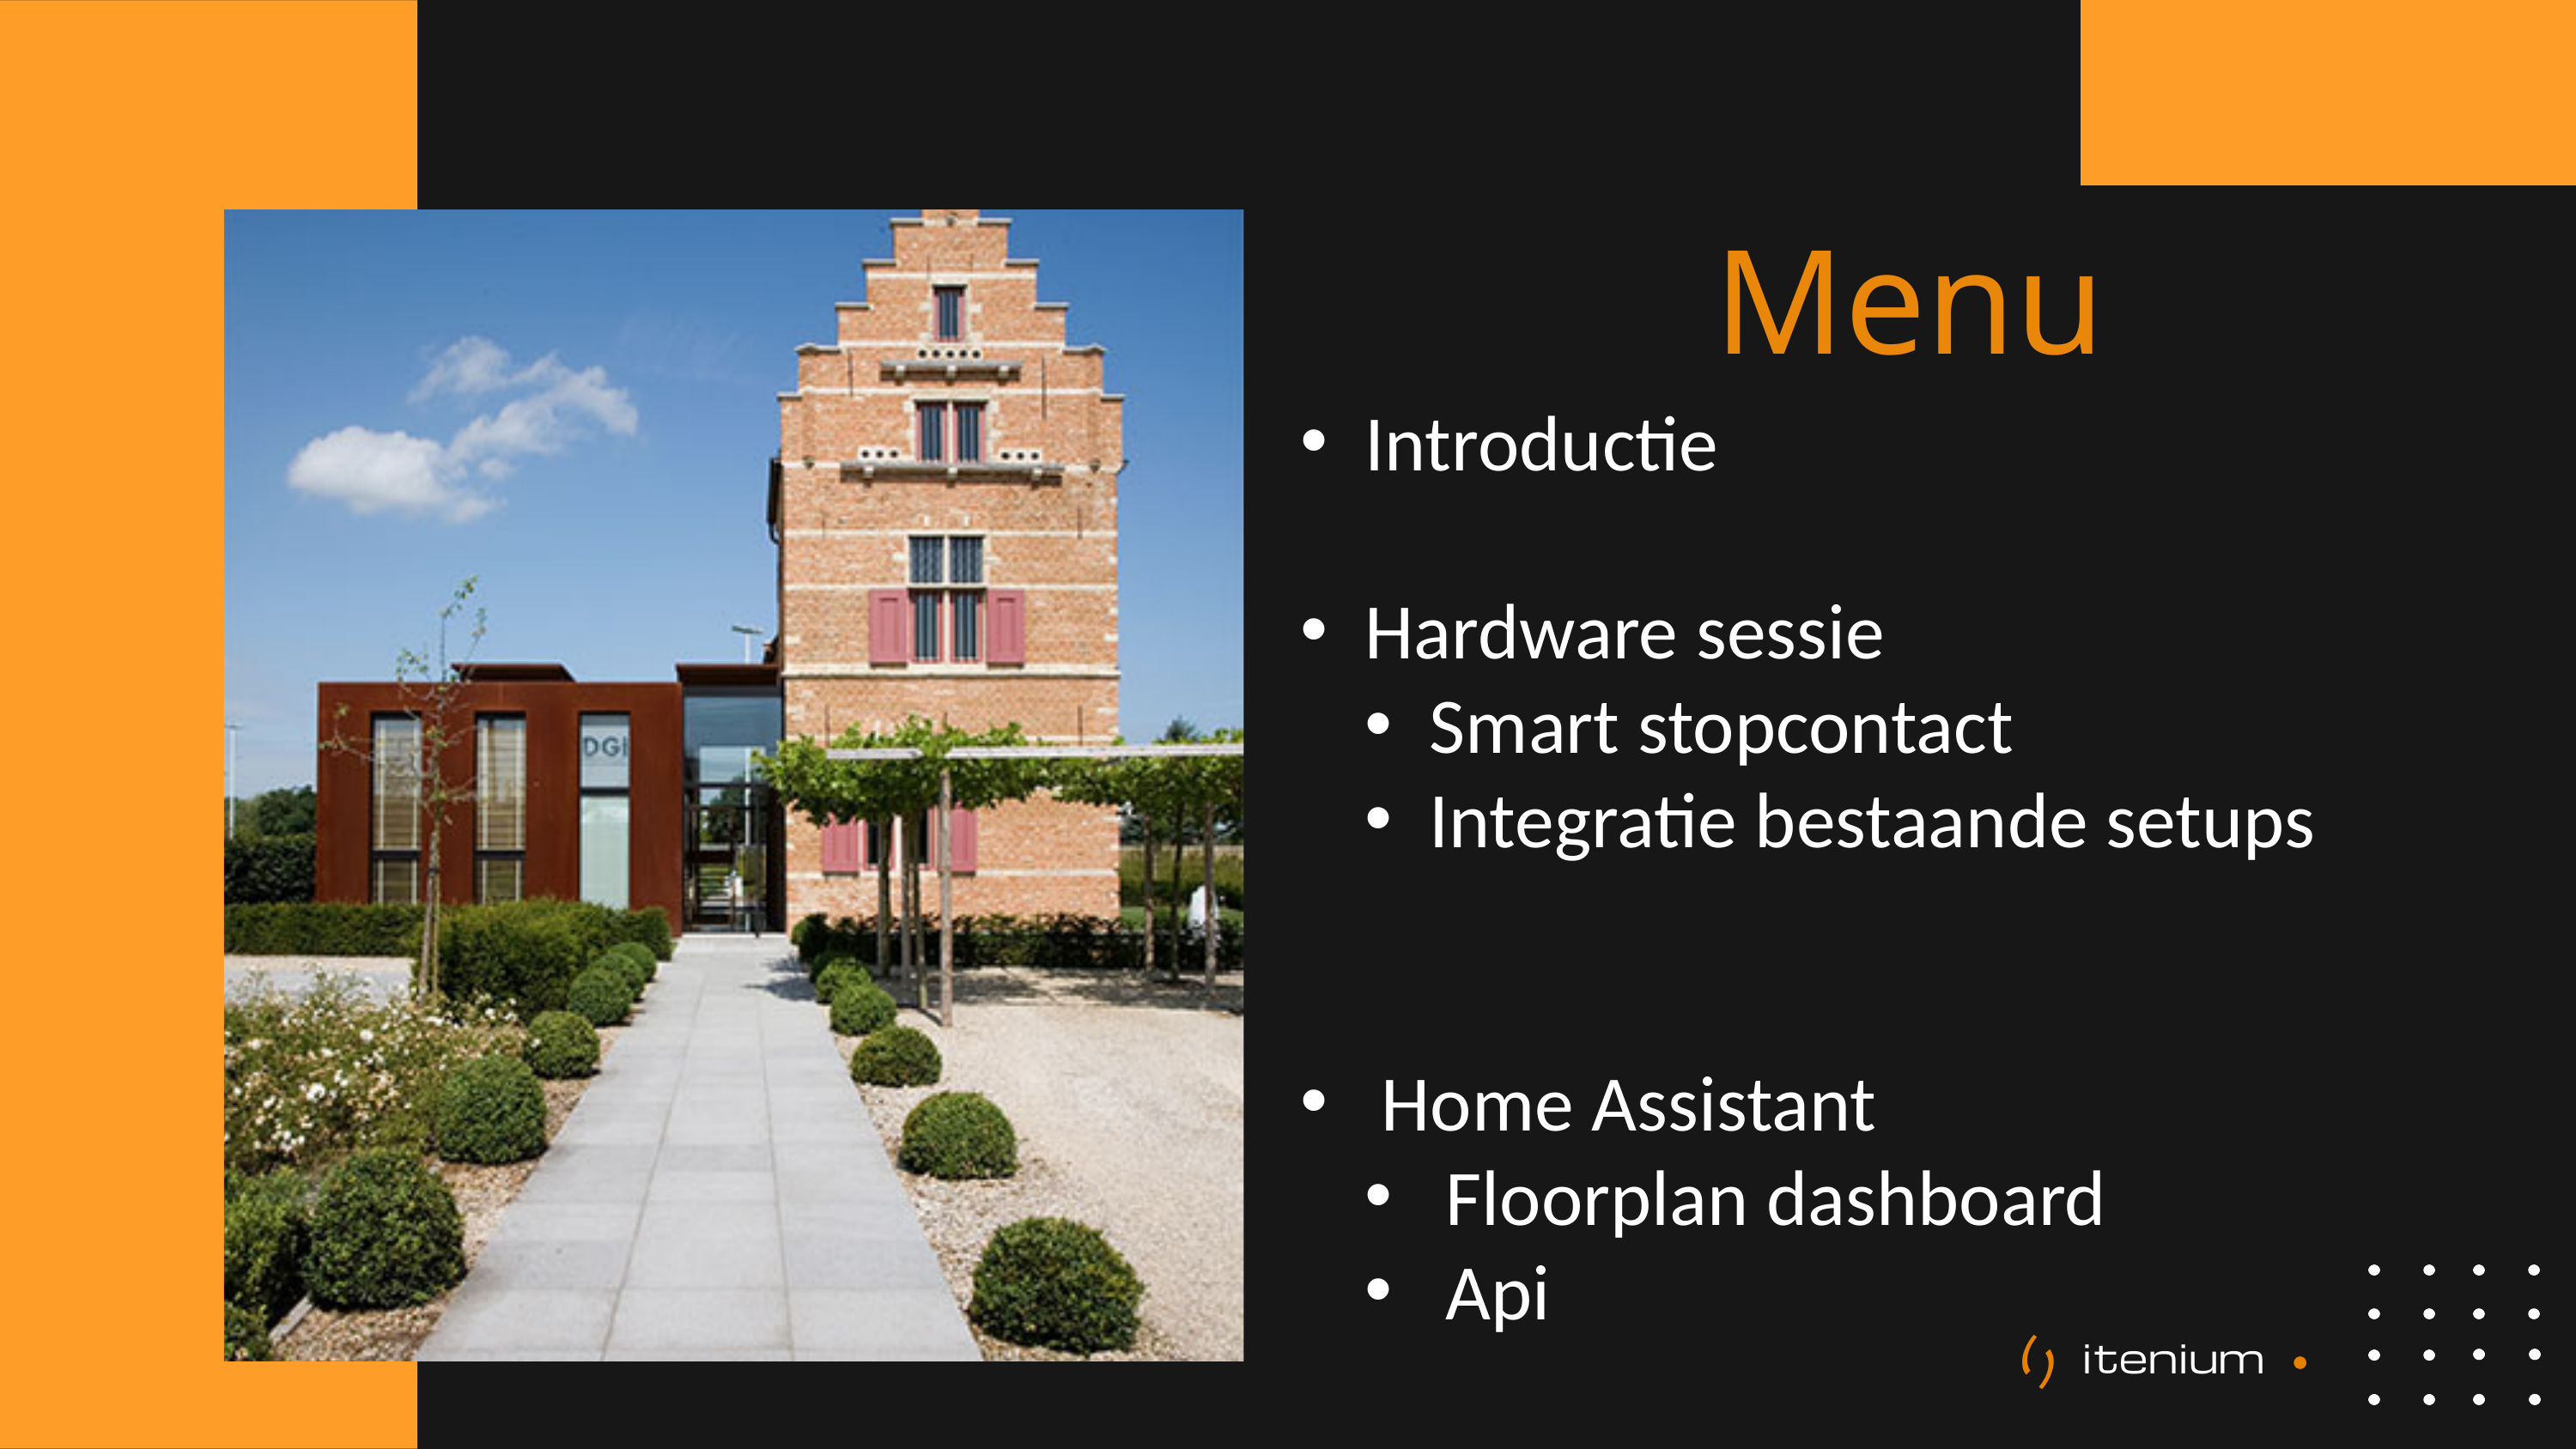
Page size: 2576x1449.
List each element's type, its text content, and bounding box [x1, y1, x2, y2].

picture [0, 0, 1244, 1449]
picture [2080, 0, 2576, 185]
picture [2003, 1317, 2328, 1405]
text_box Introductie Hardware sessie Smart stopcontact Integratie bestaande setups Home Assistant Floorplan dashboard Api [1288, 385, 2574, 1449]
text_box Menu [1244, 209, 2576, 383]
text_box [2368, 1264, 2542, 1405]
